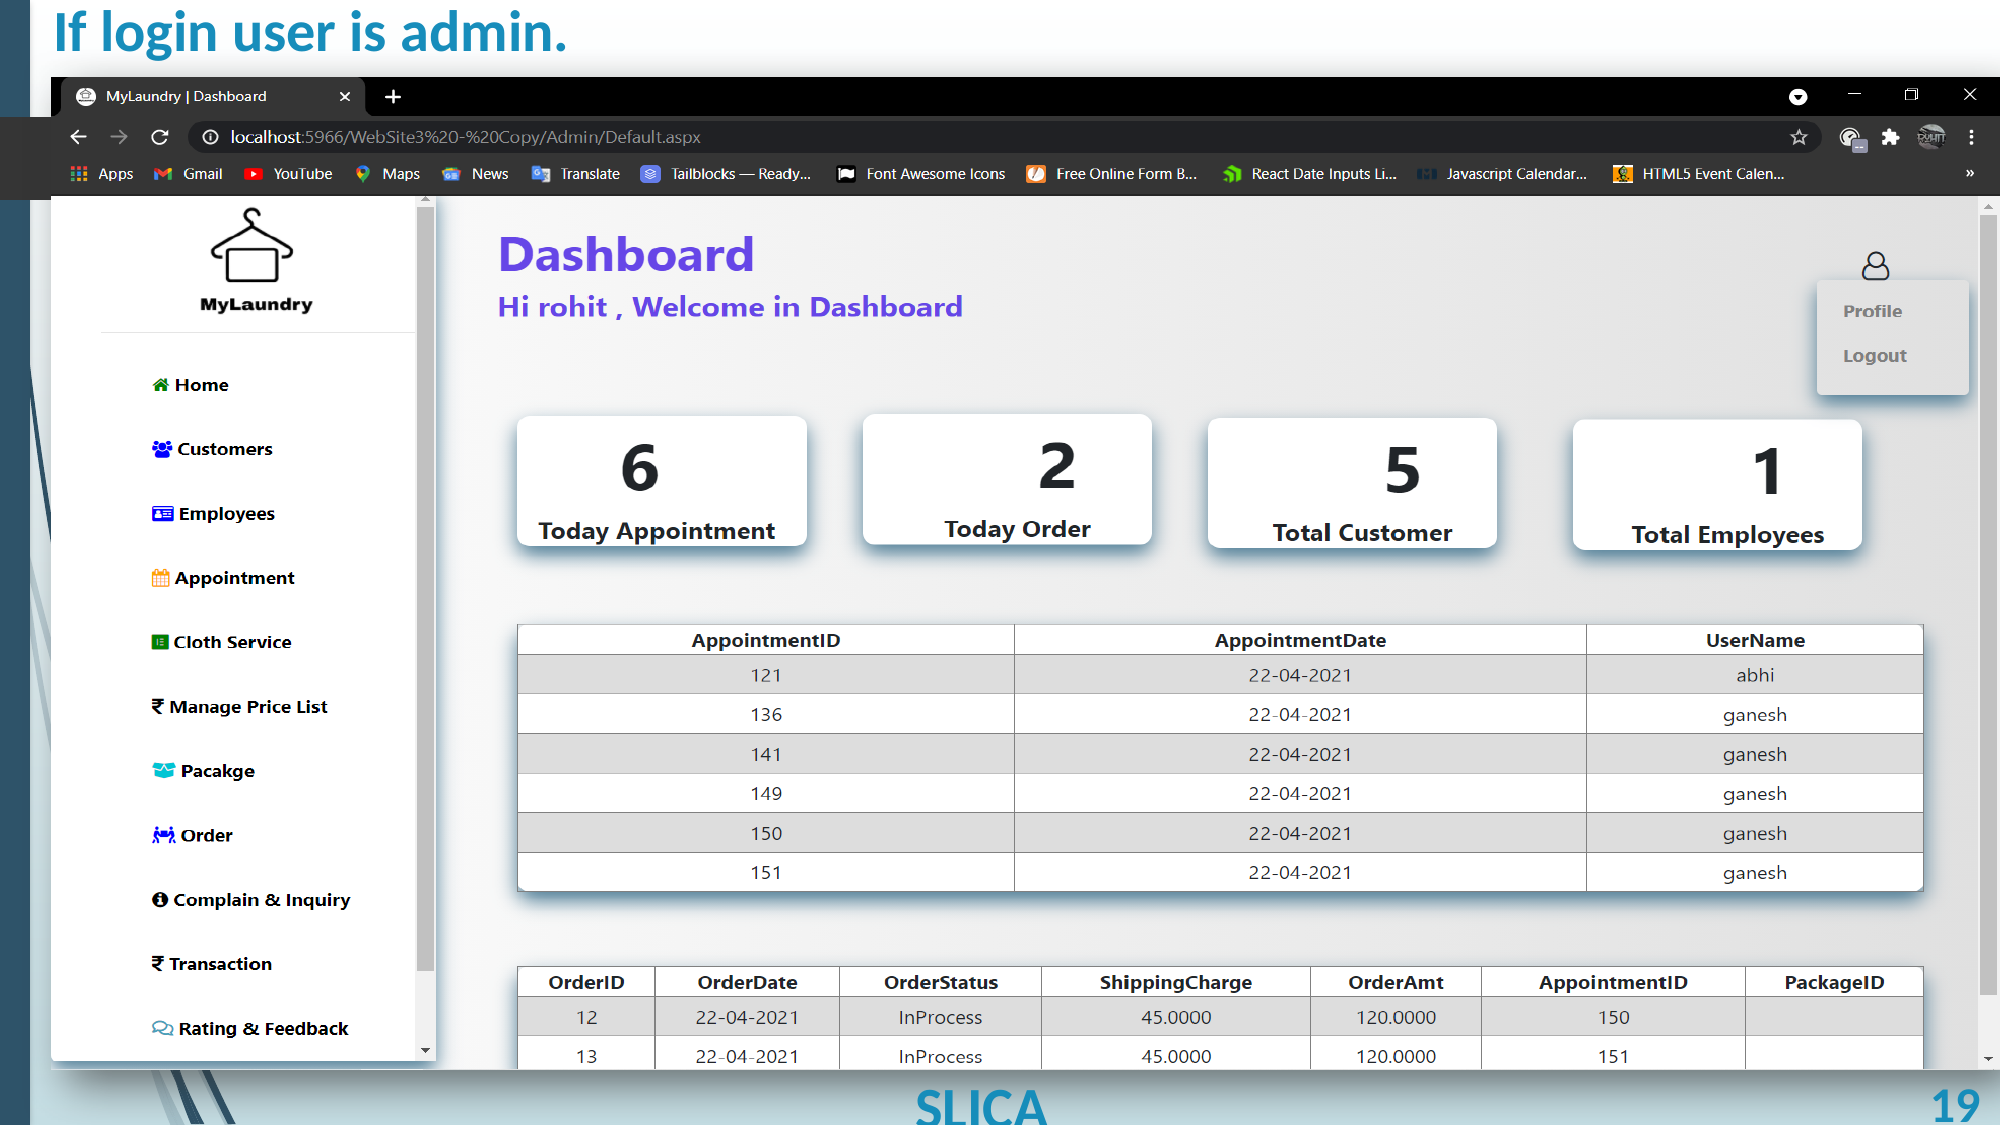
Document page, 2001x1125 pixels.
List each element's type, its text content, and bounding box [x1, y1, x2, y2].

text_box SLICA [900, 1078, 1087, 1125]
picture [51, 77, 2000, 1071]
title If login user is admin. [38, 0, 1648, 88]
text_box 19 [1914, 1077, 2000, 1125]
